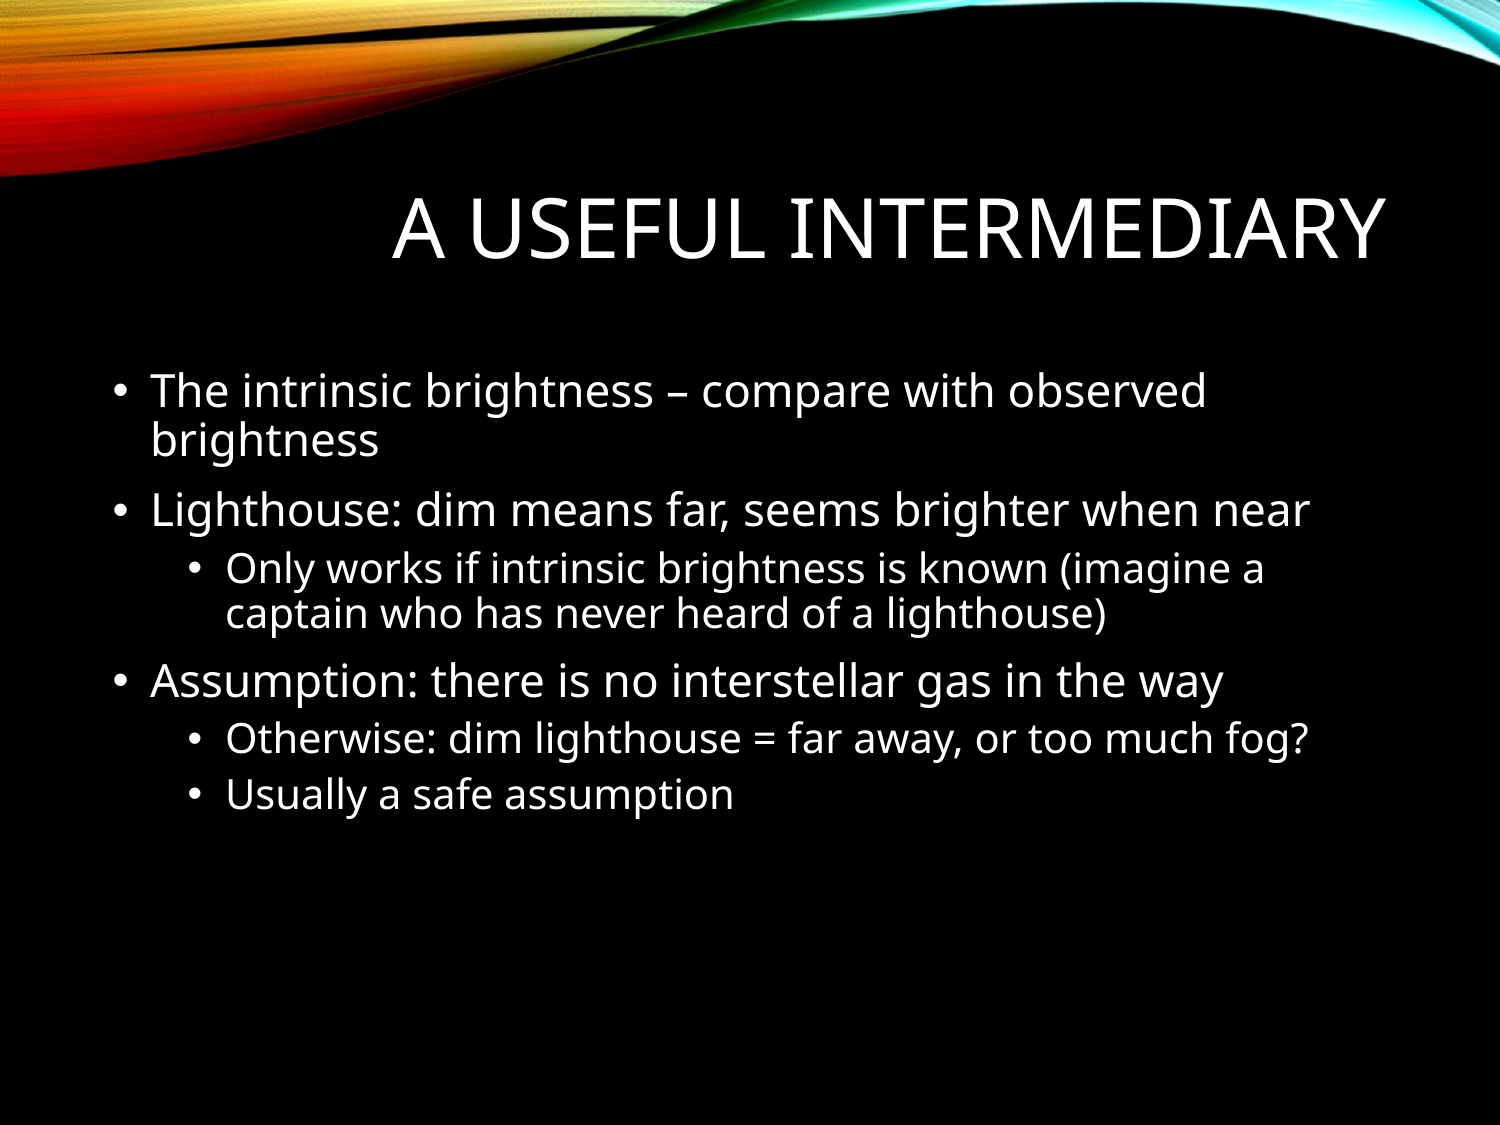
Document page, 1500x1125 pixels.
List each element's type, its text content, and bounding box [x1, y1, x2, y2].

list The intrinsic brightness – compare with observed brightness Lighthouse: dim means far, seems brighter when near Only works if intrinsic brightness is known (imagine a captain who has never heard of a lighthouse) Assumption: there is no interstellar gas in the way Otherwise: dim lighthouse = far away, or too much fog? Usually a safe assumption [97, 360, 1403, 1028]
picture [0, 0, 1500, 178]
title A USEFUL INTERMEDIARY [356, 125, 1403, 338]
